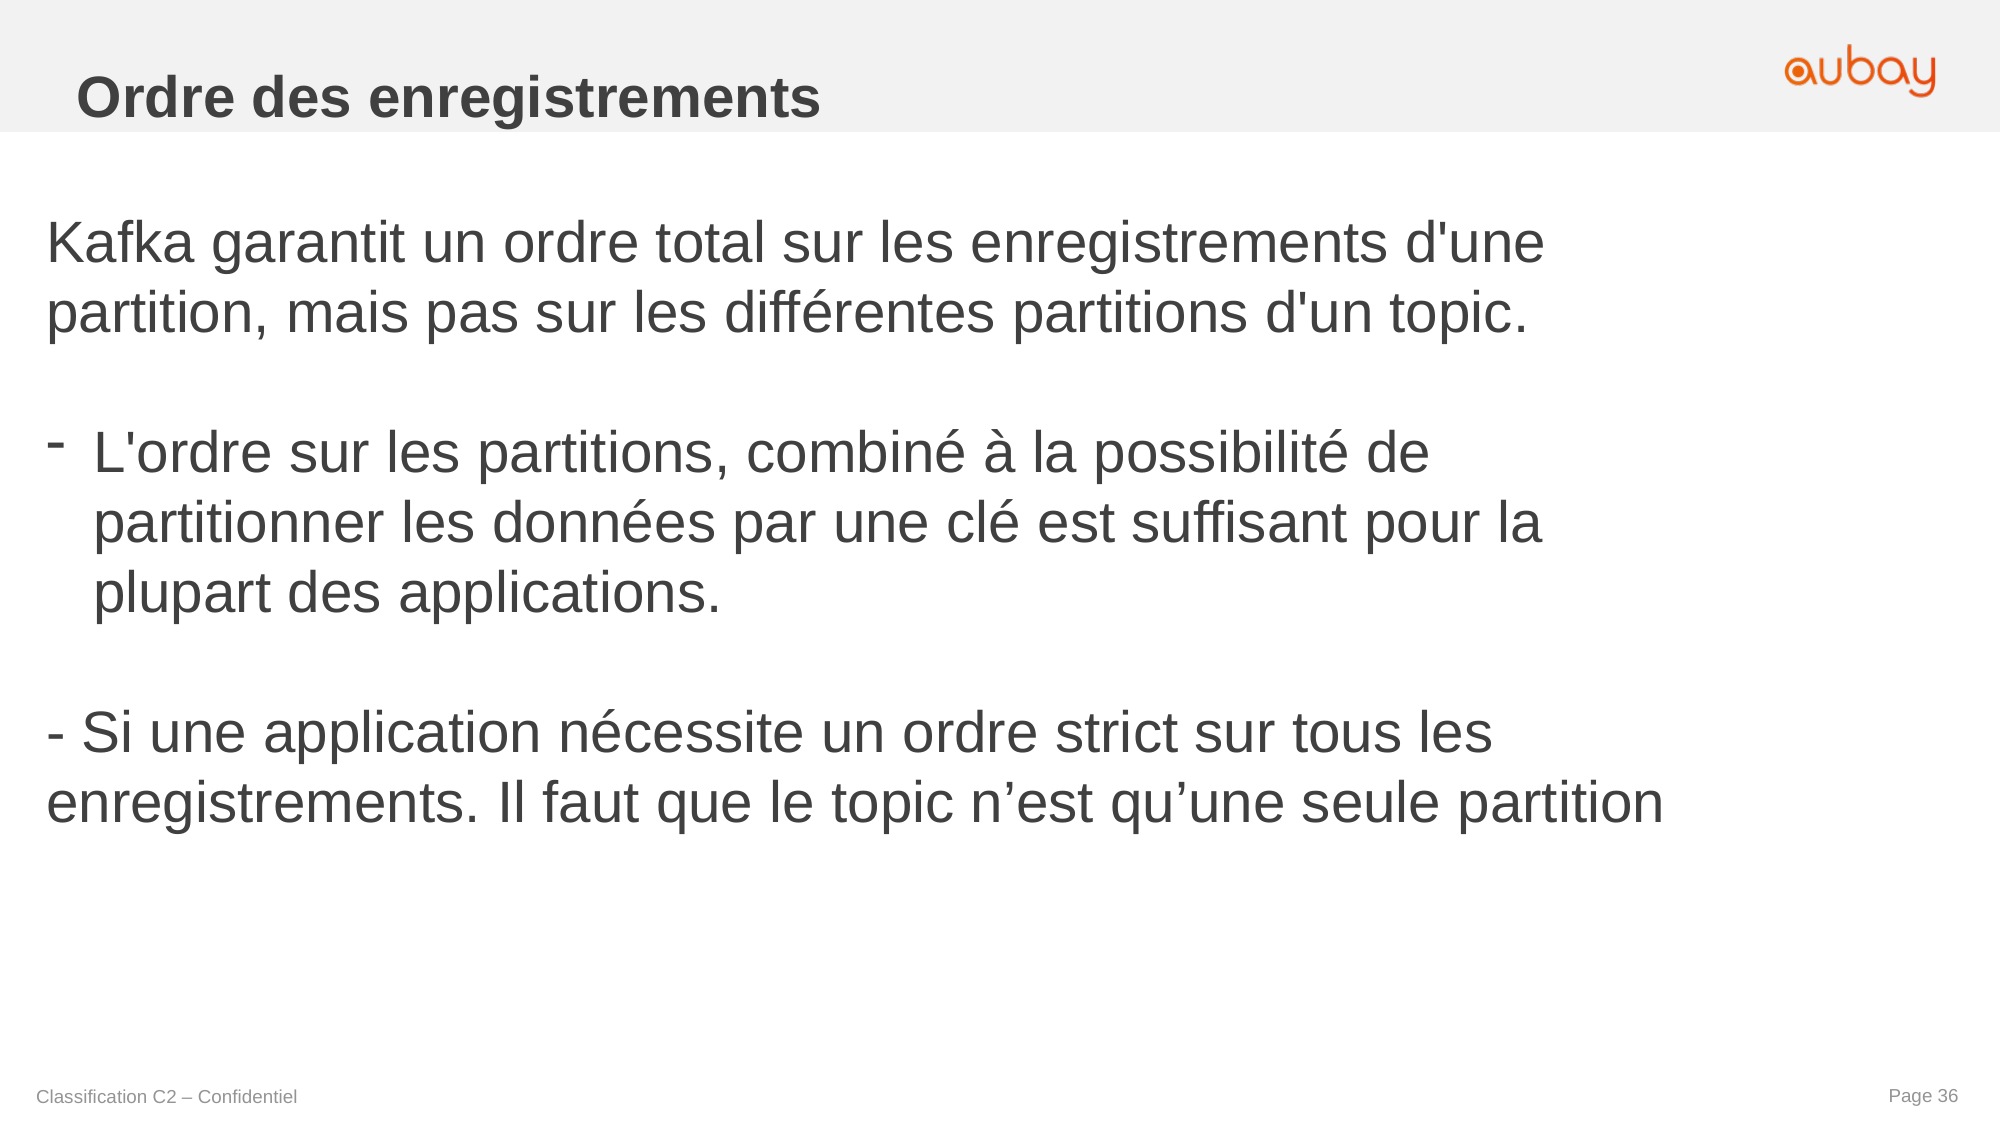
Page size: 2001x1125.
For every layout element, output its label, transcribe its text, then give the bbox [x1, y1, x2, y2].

list Ordre des enregistrements [61, 33, 1720, 115]
picture [1781, 26, 1939, 116]
text_box Kafka garantit un ordre total sur les enregistrements d'une partition, mais pas sur les différentes partitions d'un topic. L'ordre sur les partitions, combiné à la possibilité de partitionner les données par une clé est suffisant pour la plupart des applications. - Si une application nécessite un ordre strict sur tous les enregistrements. Il faut que le topic n’est qu’une seule partition [31, 151, 1689, 1125]
